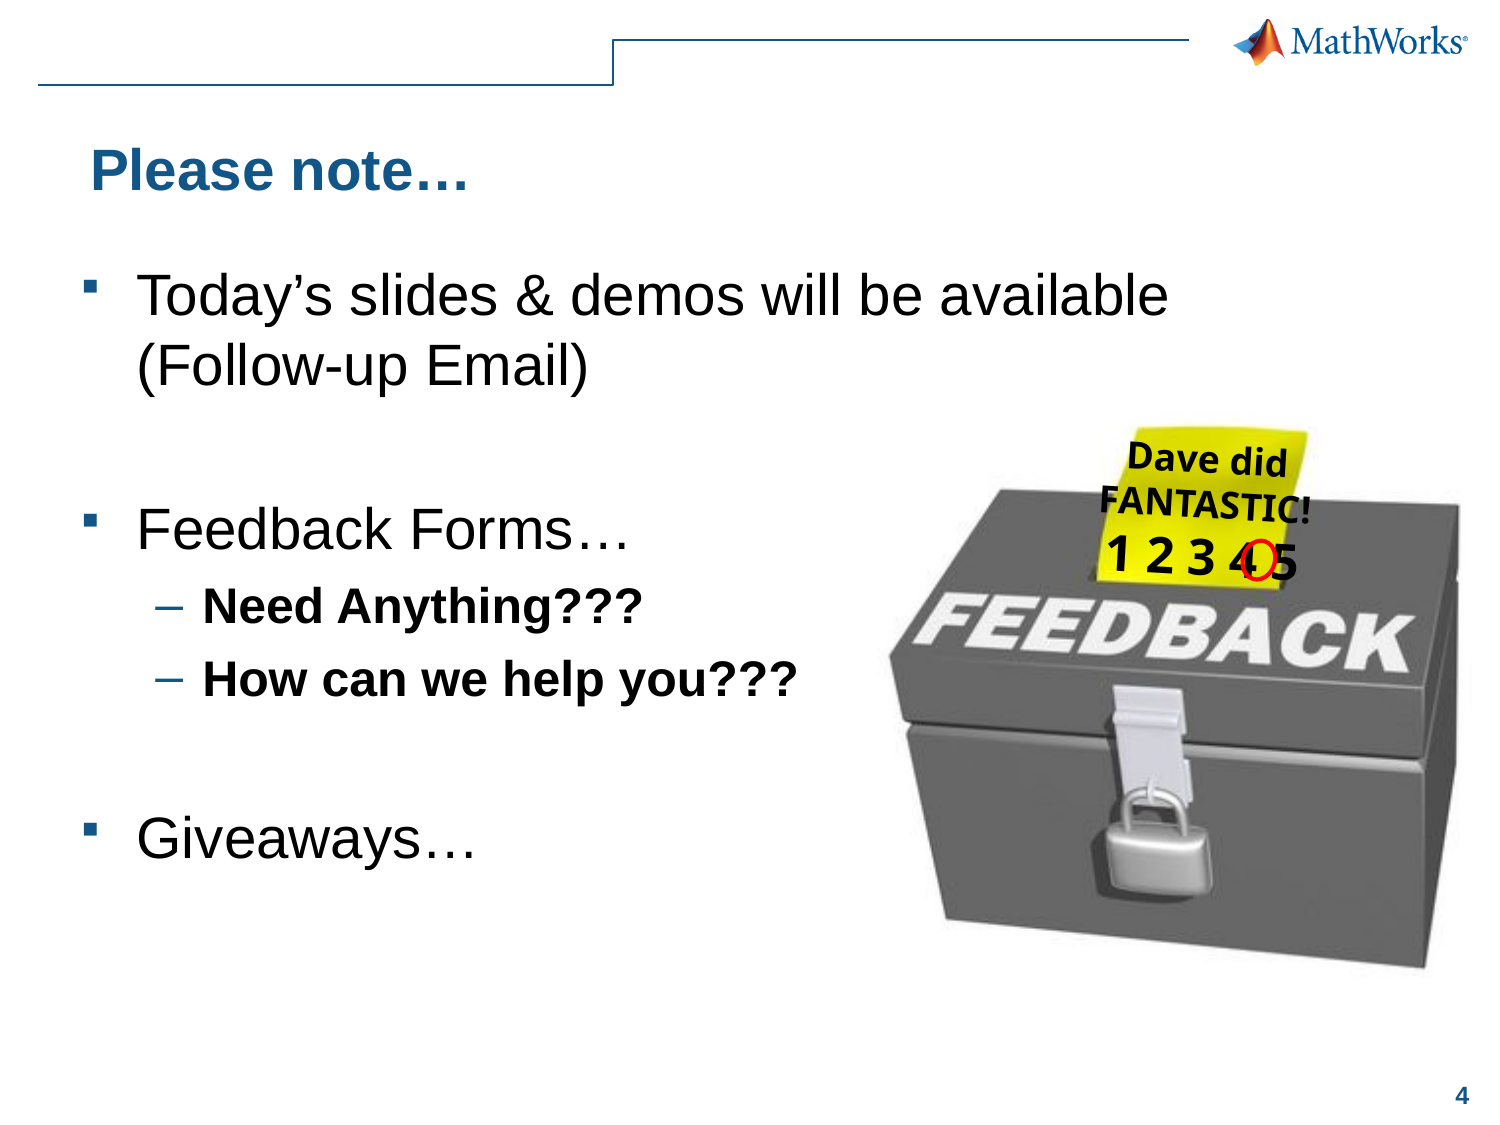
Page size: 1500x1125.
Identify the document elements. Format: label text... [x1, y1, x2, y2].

text_box Please note… [75, 124, 1400, 288]
picture [862, 412, 1476, 990]
list Today’s slides & demos will be available (Follow-up Email) Feedback Forms… Need Anything??? How can we help you??? Giveaways… [65, 249, 1401, 888]
picture [1226, 7, 1483, 78]
